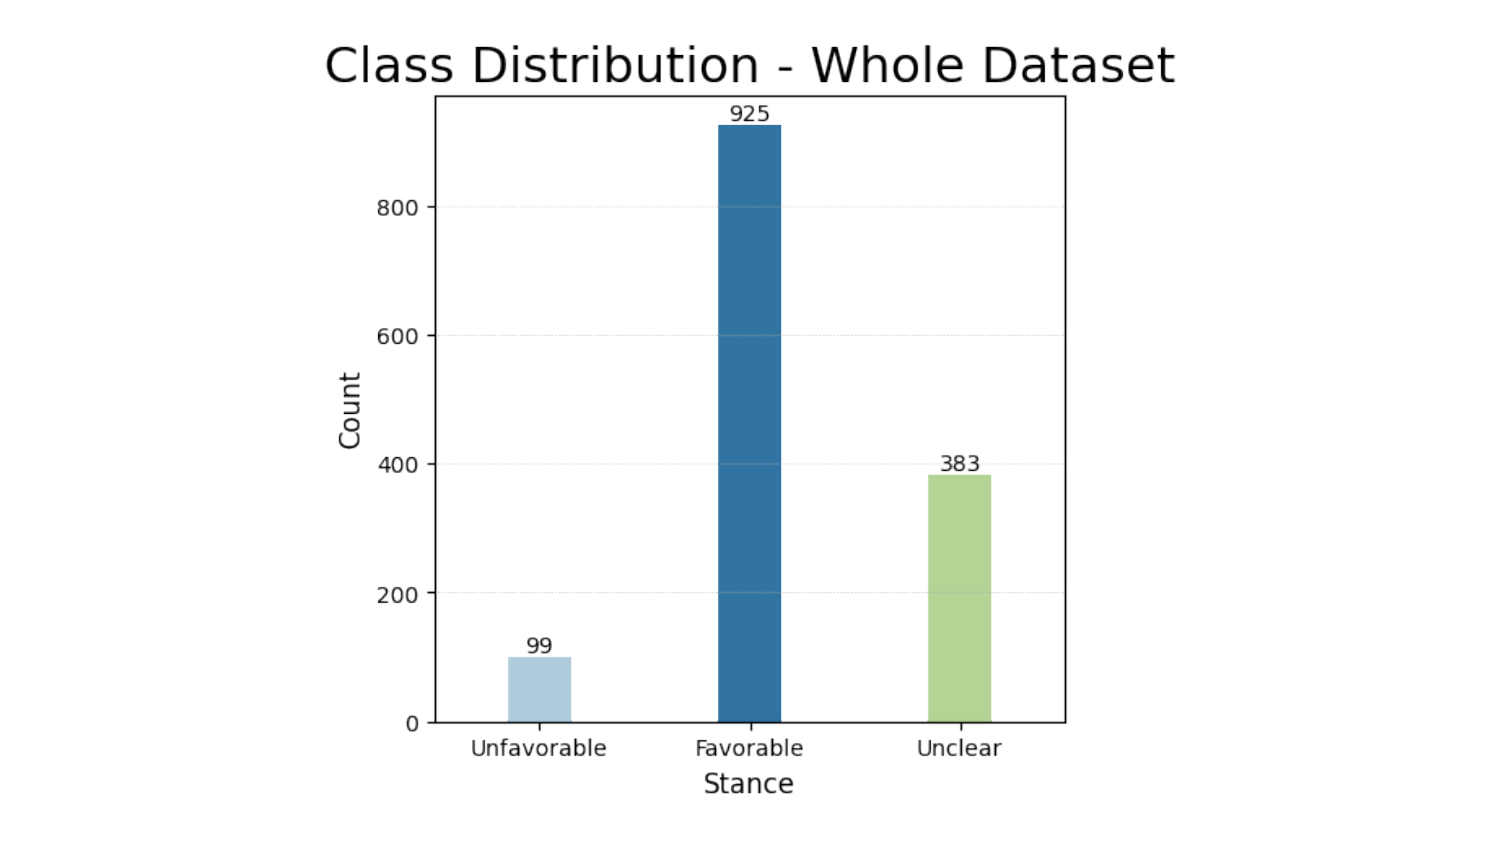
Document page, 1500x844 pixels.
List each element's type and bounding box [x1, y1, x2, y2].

picture [308, 29, 1192, 815]
